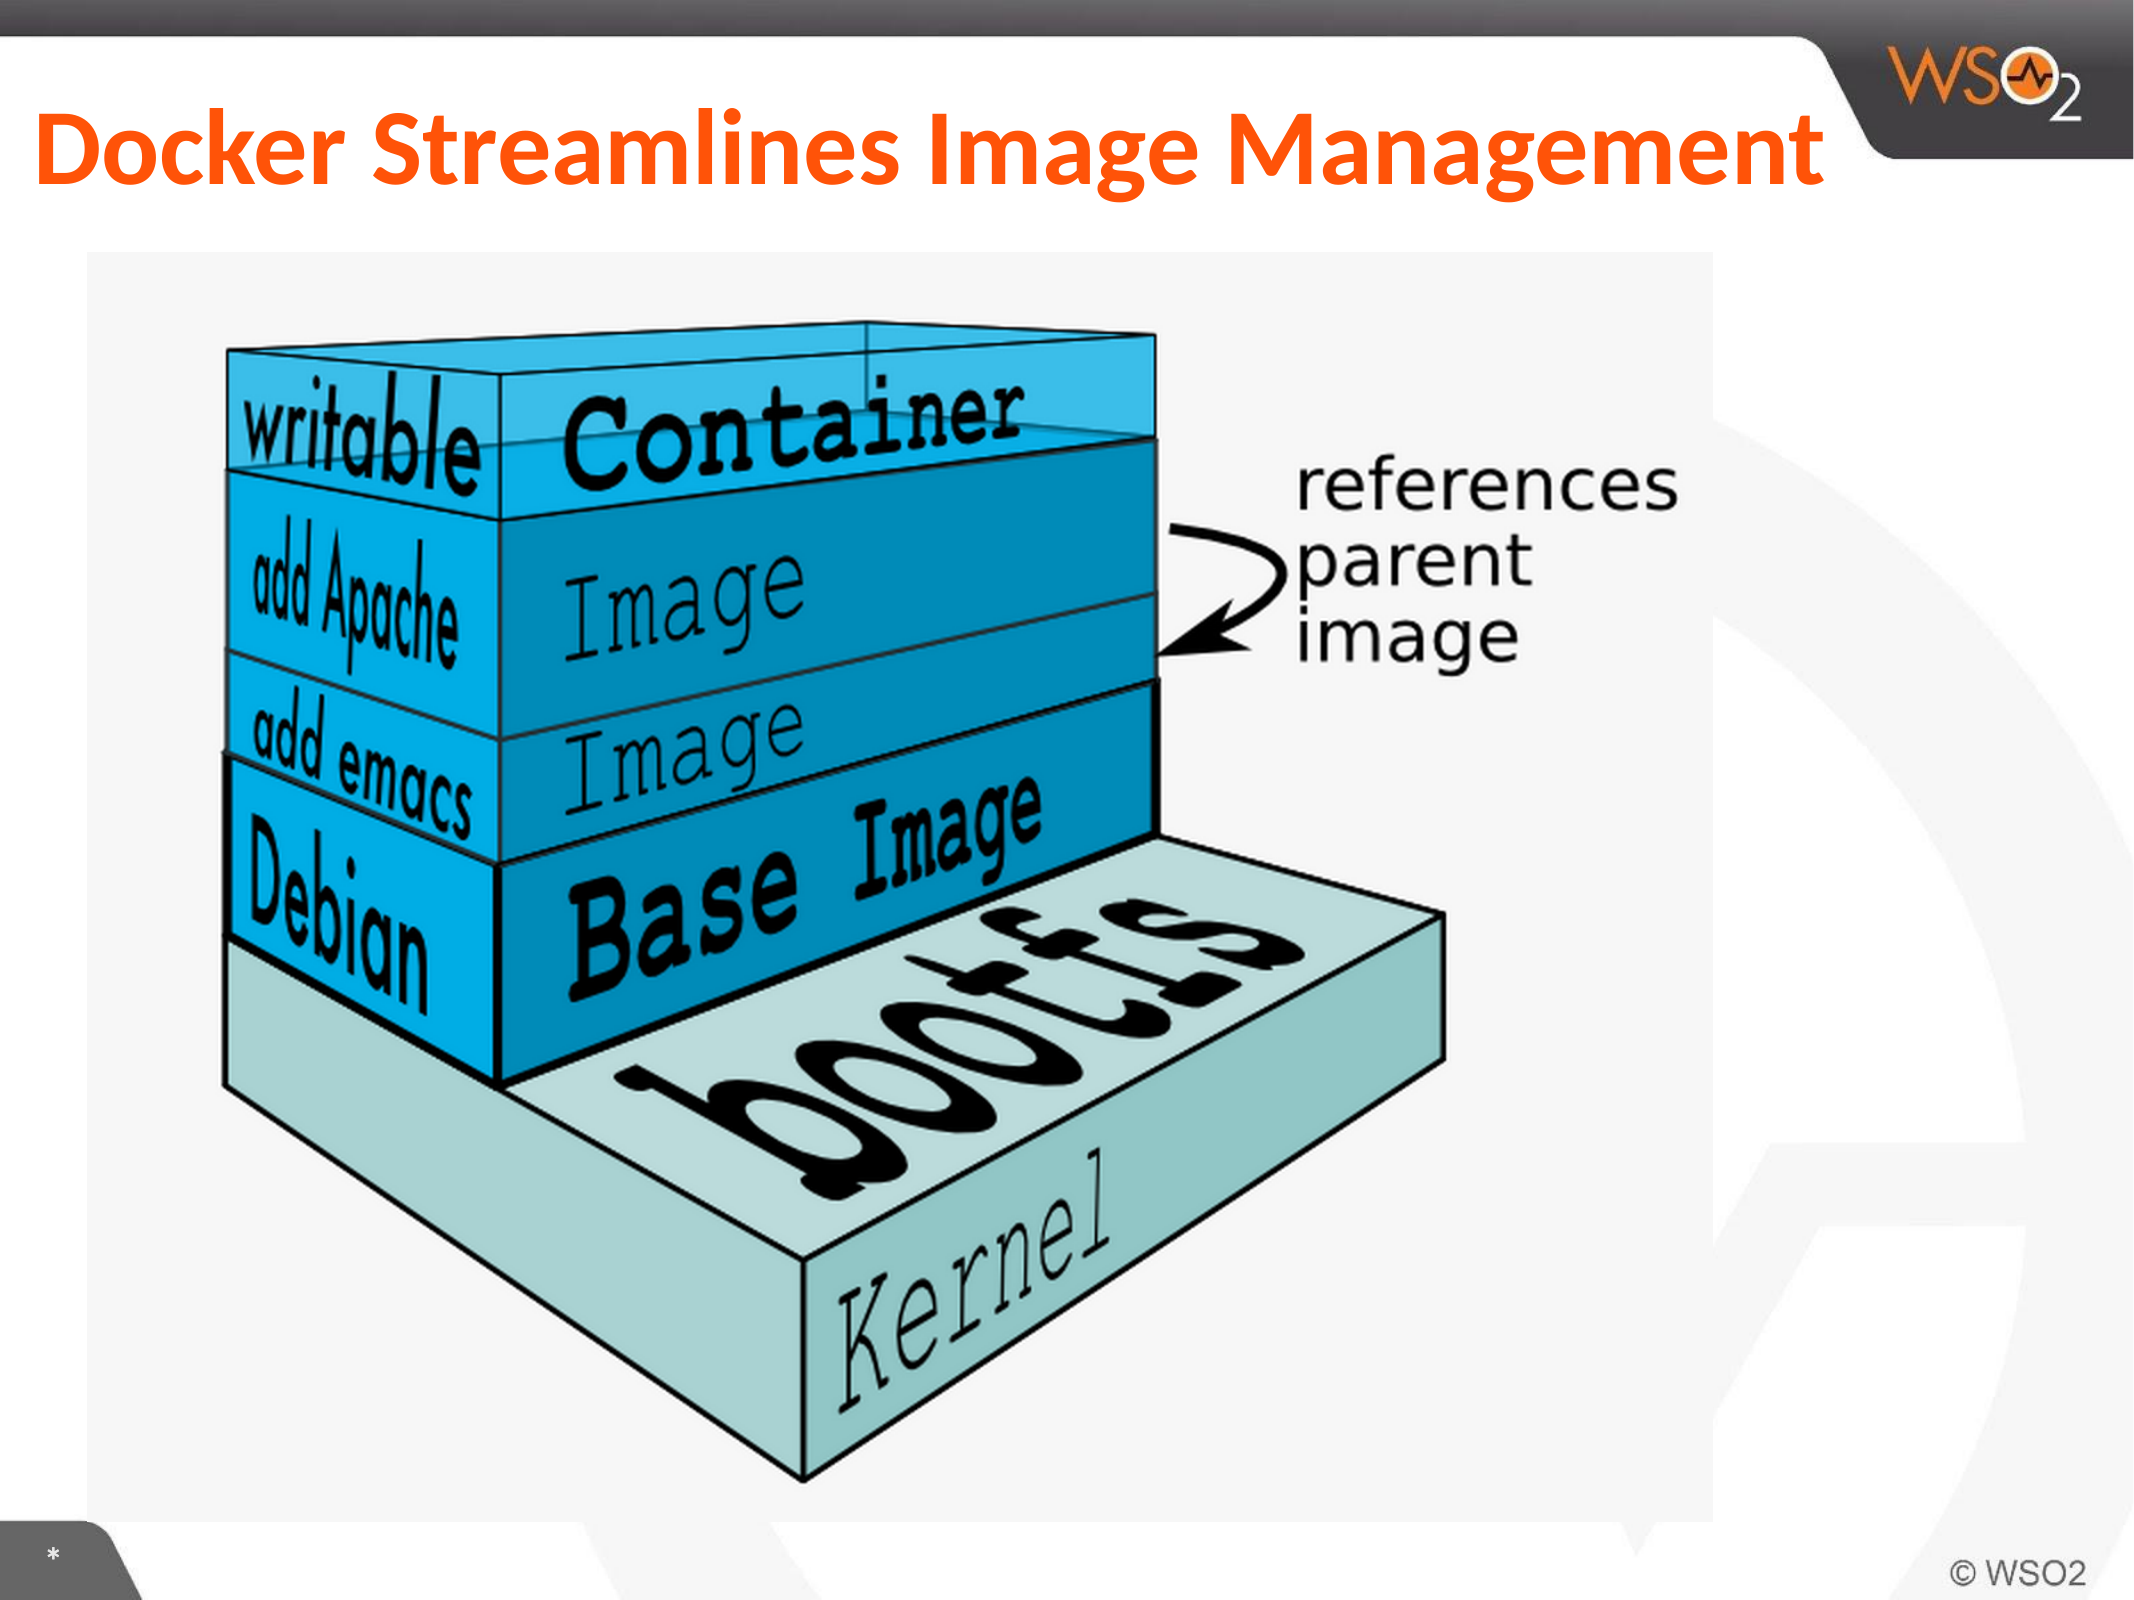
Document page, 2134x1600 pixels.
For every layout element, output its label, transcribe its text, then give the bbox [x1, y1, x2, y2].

title Docker Streamlines Image Management [25, 59, 1917, 223]
text_box * [25, 1529, 82, 1592]
picture [0, 0, 2134, 1600]
